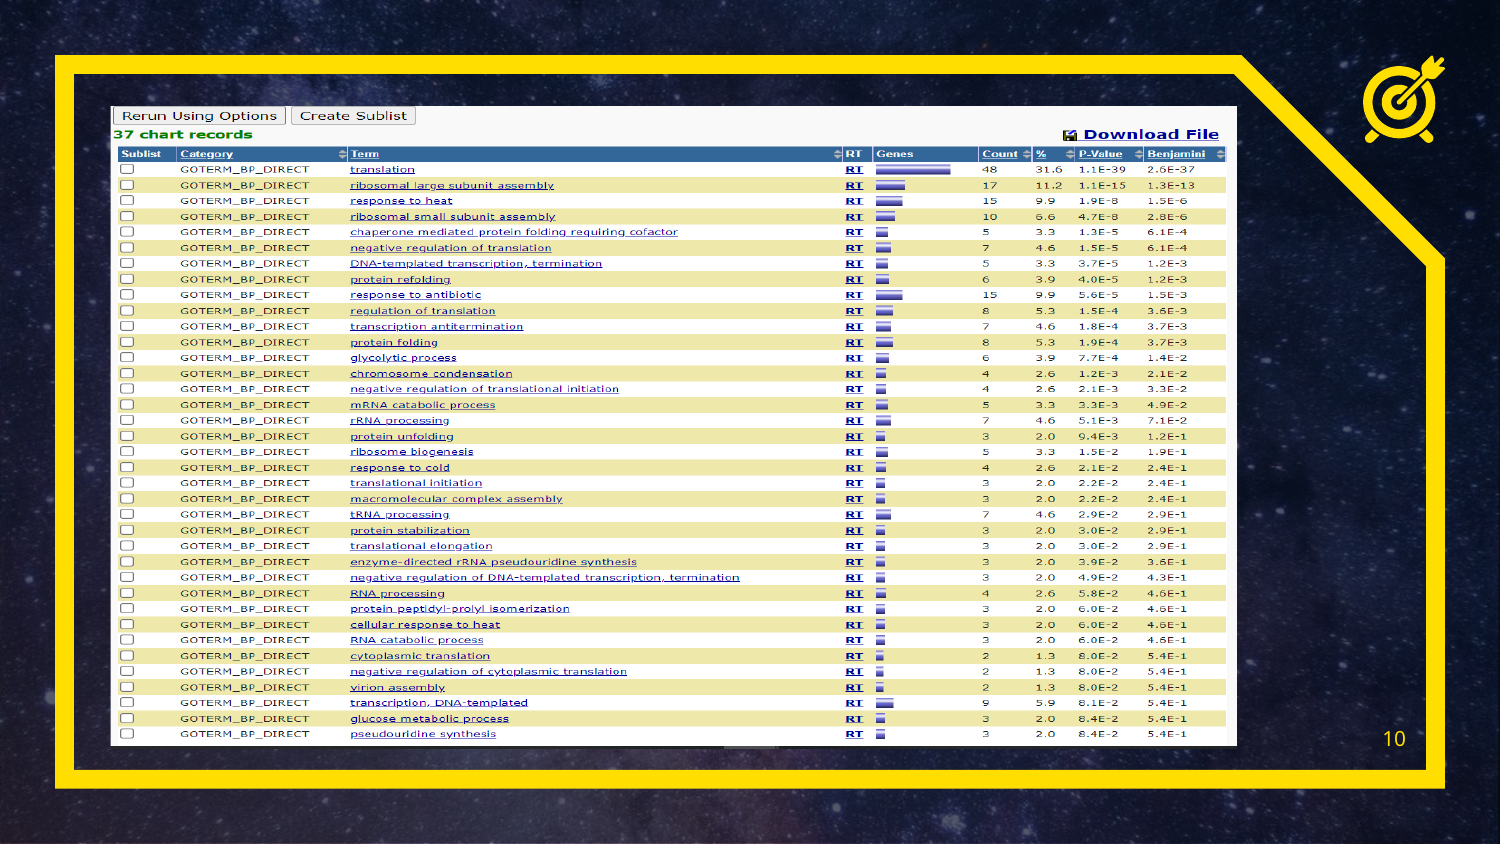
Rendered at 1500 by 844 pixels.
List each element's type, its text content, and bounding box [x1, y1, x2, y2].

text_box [1362, 55, 1446, 144]
picture [0, 0, 1500, 844]
slide_number 10 [1366, 711, 1406, 755]
